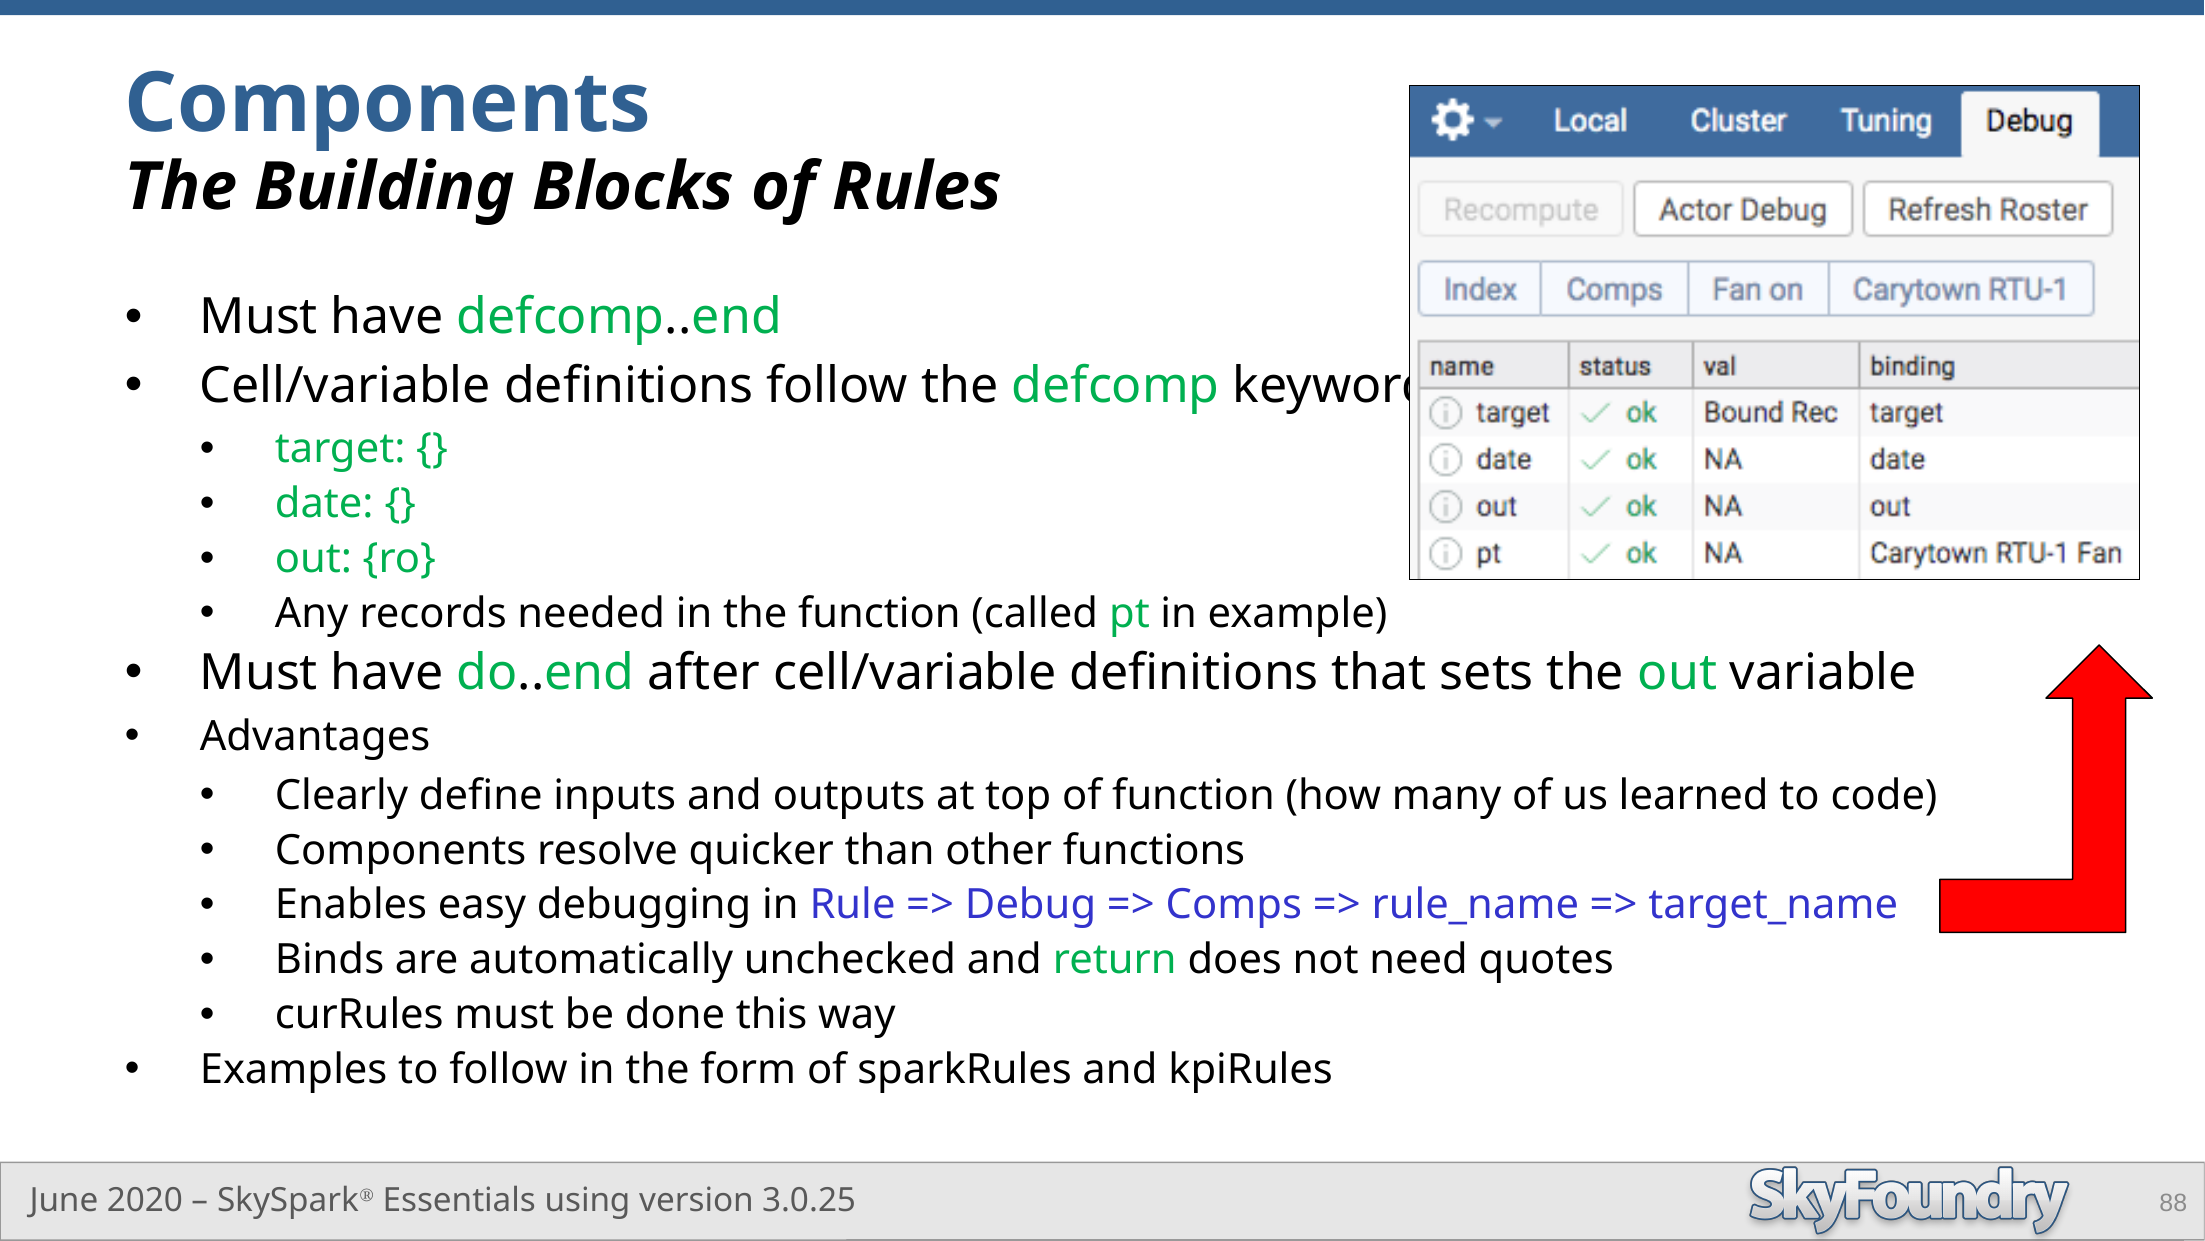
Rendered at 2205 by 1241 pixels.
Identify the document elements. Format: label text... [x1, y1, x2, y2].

picture [1409, 85, 2140, 580]
text_box [1939, 645, 2153, 933]
title Components The Building Blocks of Rules [110, 49, 2094, 158]
picture [1739, 1236, 2076, 1241]
list Must have defcomp..end Cell/variable definitions follow the defcomp keyword target: {} date: {} out: {ro} Any records needed in the function (called pt in example) Must have do..end after cell/variable definitions that sets the out variable Advantages Clearly define inputs and outputs at top of function (how many of us learned to code) Components resolve quicker than other functions Enables easy debugging in Rule => Debug => Comps => rule_name => target_name Binds are automatically unchecked and return does not need quotes curRules must be done this way Examples to follow in the form of sparkRules and kpiRules [110, 281, 2094, 1171]
slide_number 88 [1706, 1170, 2203, 1236]
